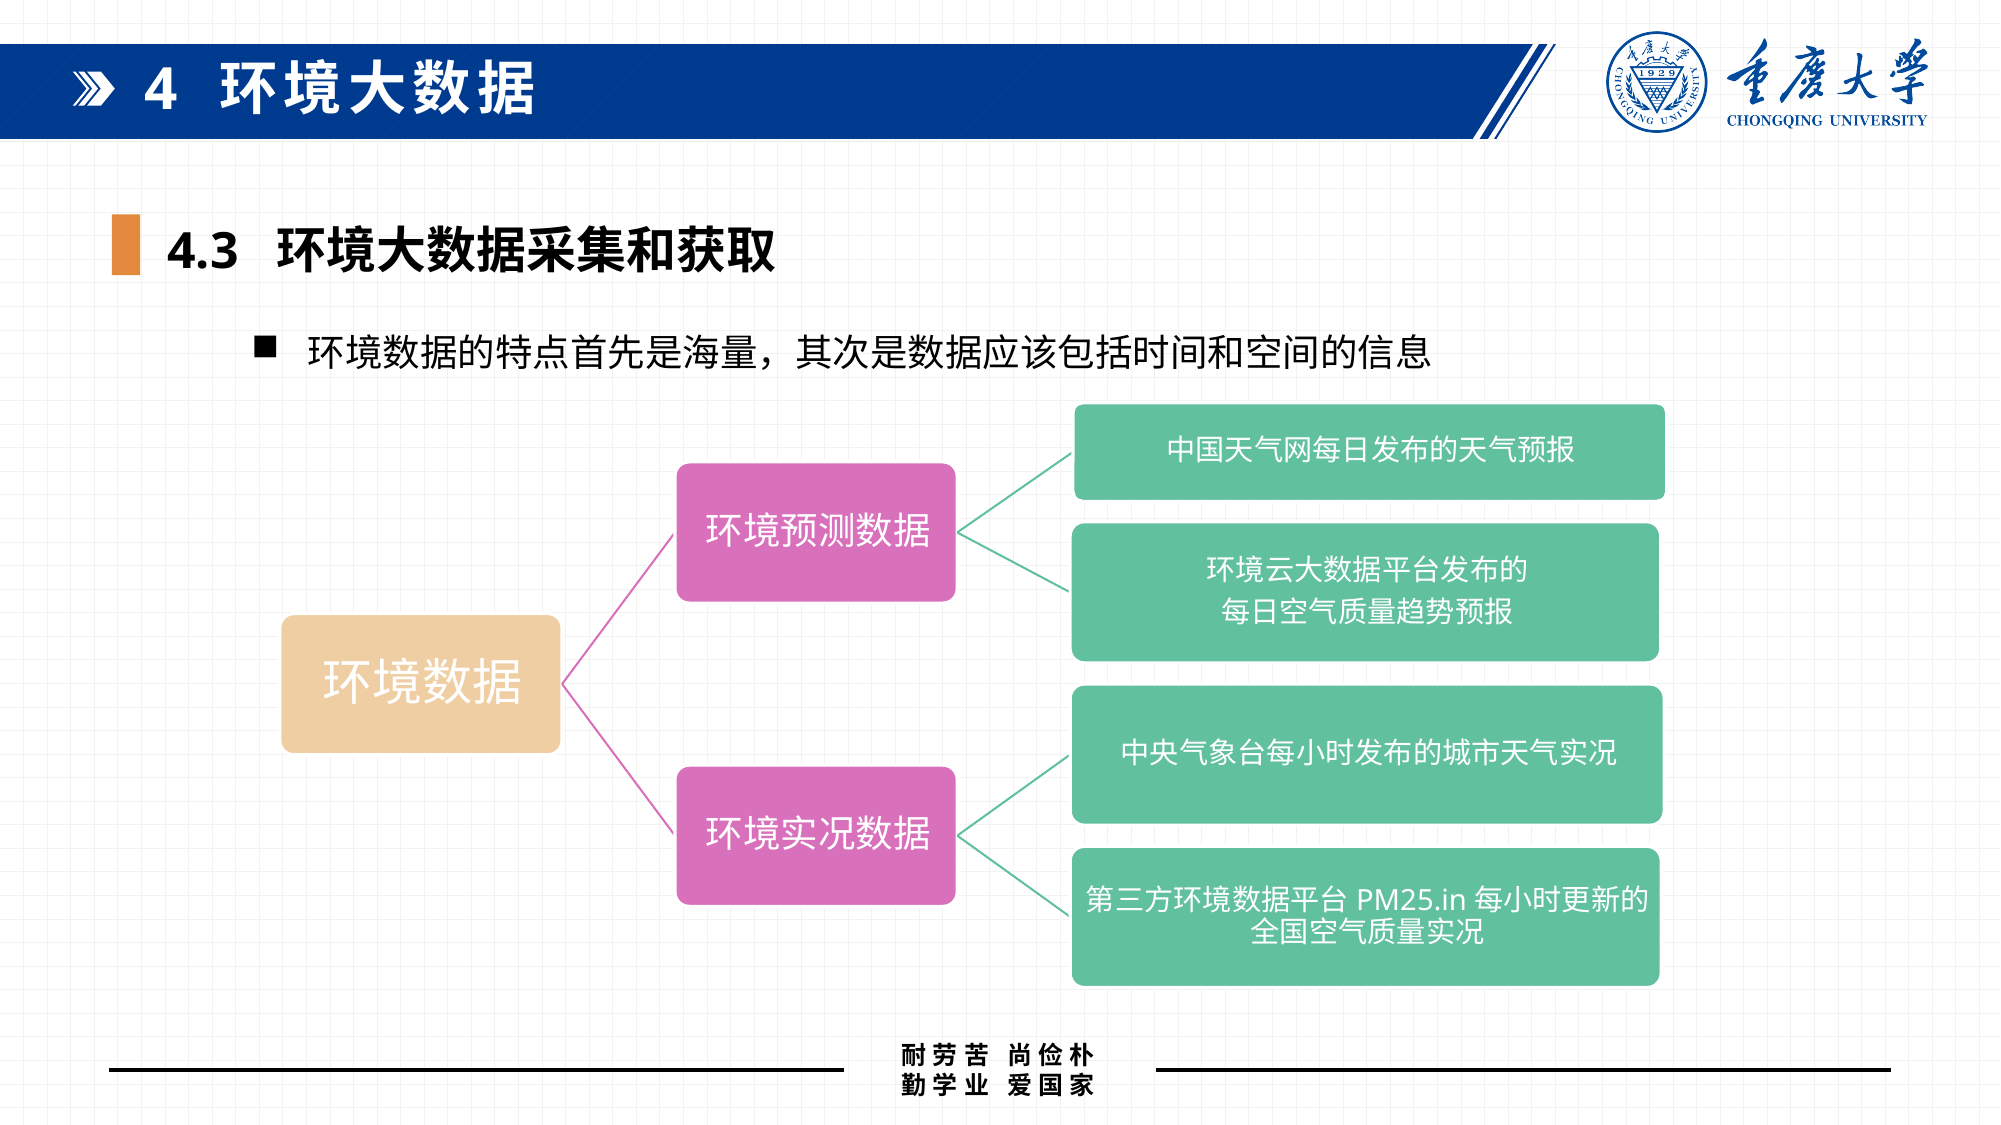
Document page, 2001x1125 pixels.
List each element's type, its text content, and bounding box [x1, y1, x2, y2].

list 4 环境大数据 [108, 51, 1356, 136]
picture [1606, 31, 1928, 133]
list 4.3 环境大数据采集和获取 [139, 218, 1891, 280]
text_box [236, 401, 1708, 988]
text_box 环境数据的特点首先是海量，其次是数据应该包括时间和空间的信息 [236, 321, 1546, 381]
